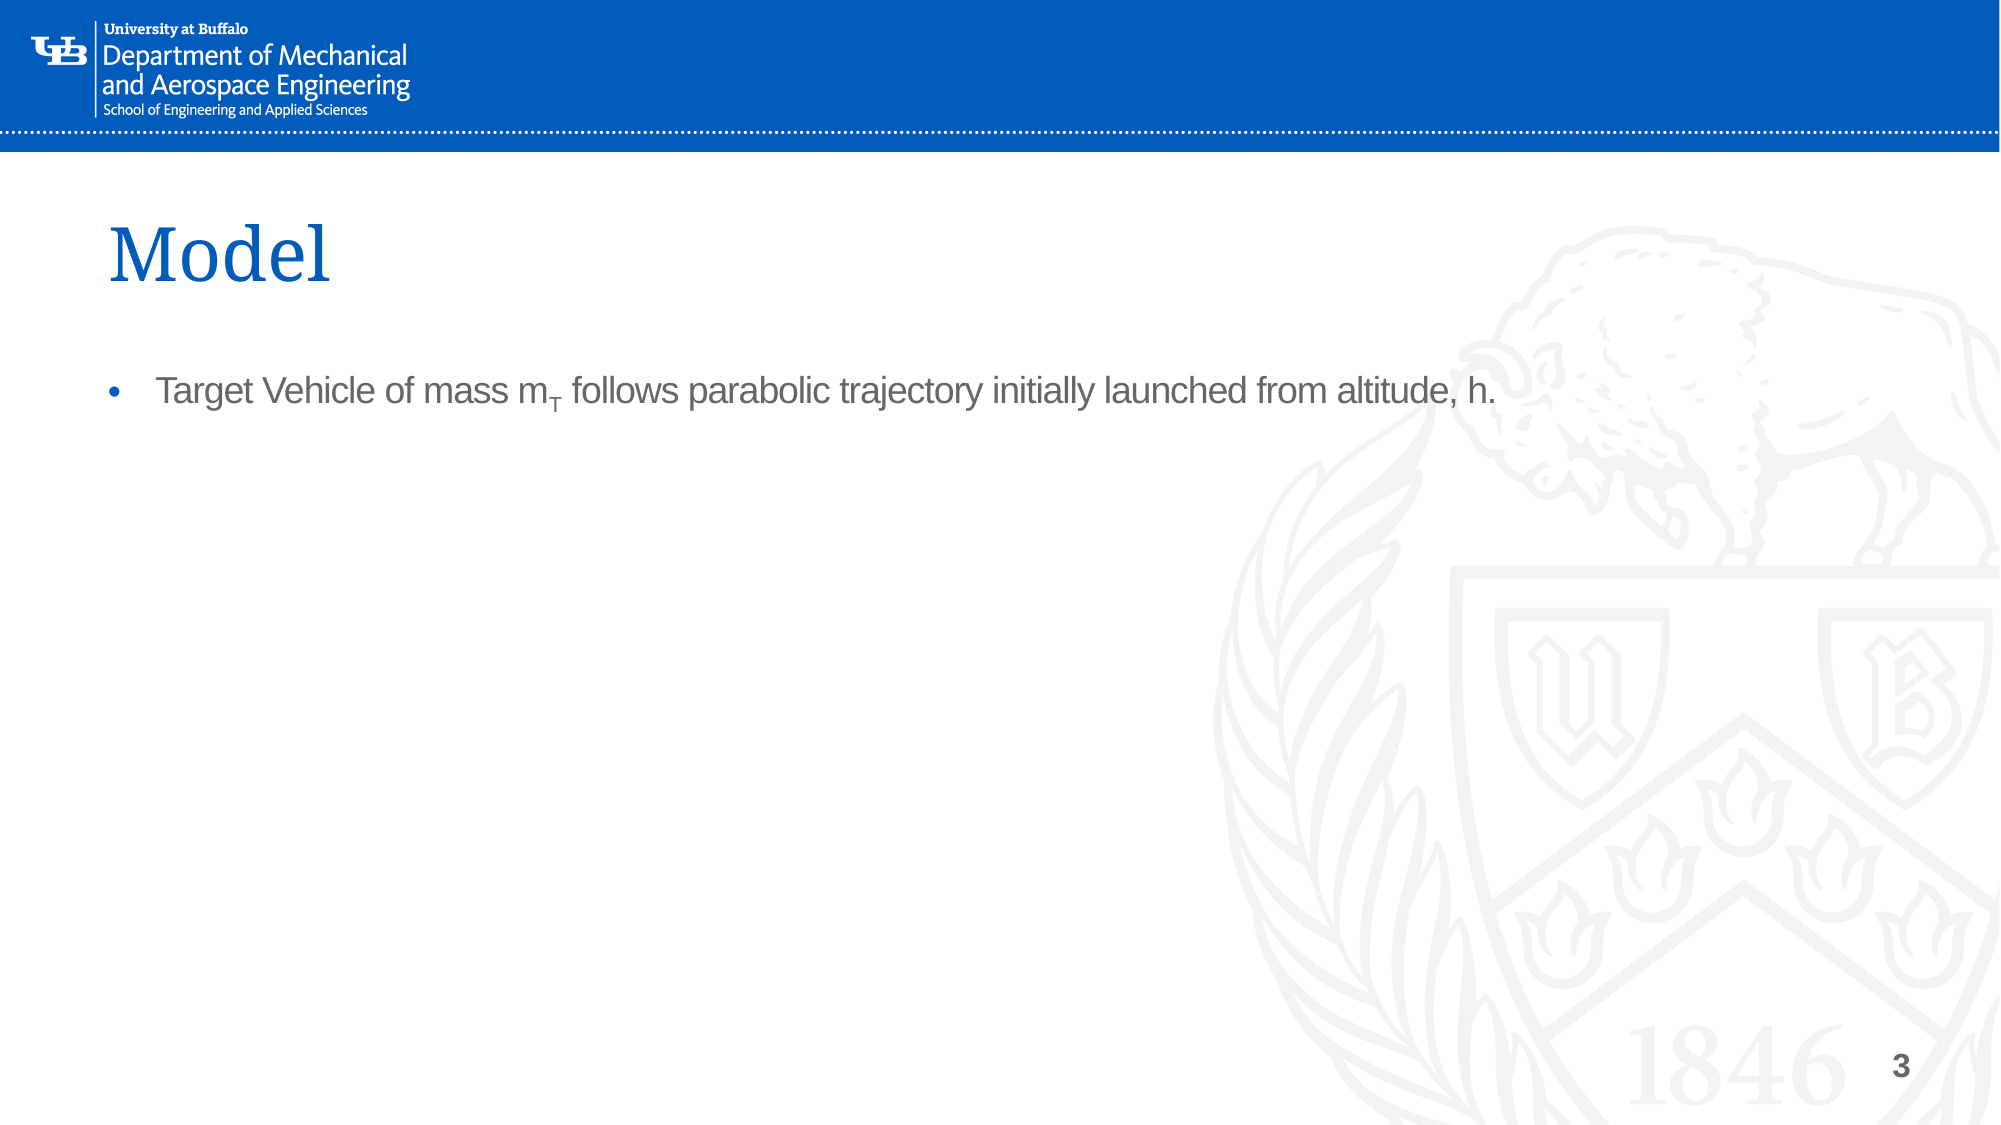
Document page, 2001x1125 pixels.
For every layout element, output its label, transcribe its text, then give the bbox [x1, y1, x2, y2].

list Target Vehicle of mass mT follows parabolic trajectory initially launched from altitude, h. [93, 358, 1977, 935]
picture [0, 0, 2000, 1125]
title Model [93, 216, 1819, 335]
